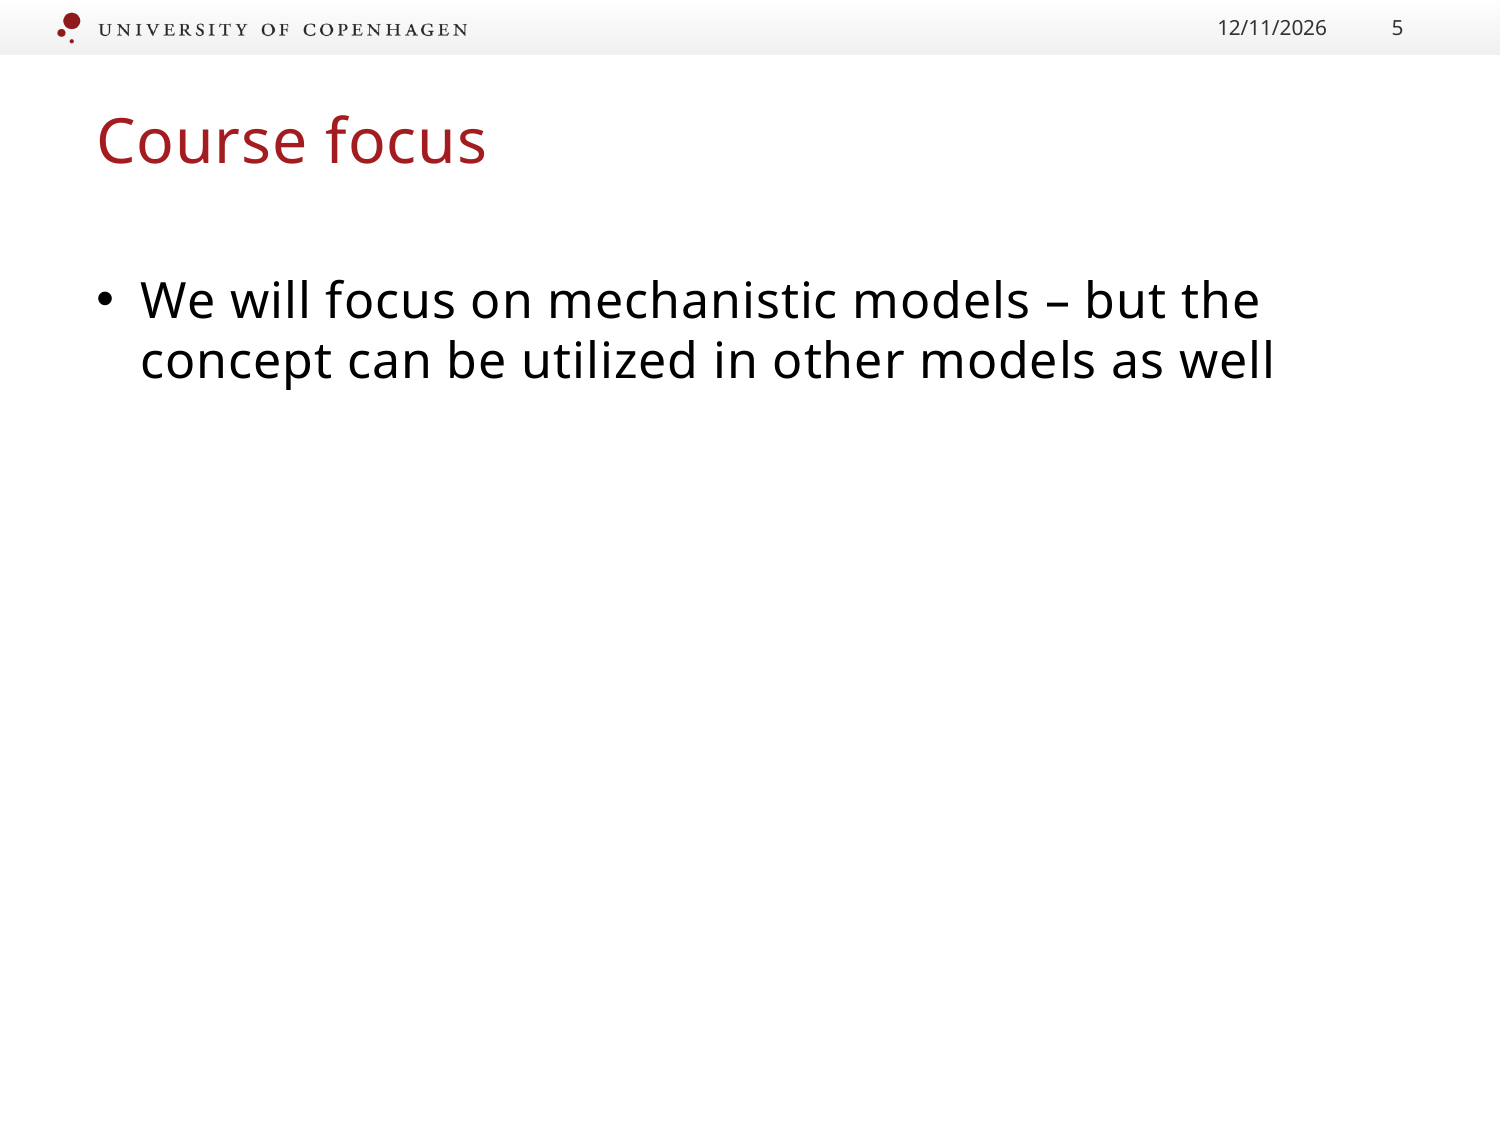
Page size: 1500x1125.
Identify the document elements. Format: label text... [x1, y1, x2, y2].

list We will focus on mechanistic models – but the concept can be utilized in other models as well [96, 268, 1404, 1034]
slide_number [1193, 14, 1327, 43]
title Course focus [96, 101, 1404, 244]
slide_number 5 [1341, 14, 1404, 43]
picture [92, 15, 475, 42]
